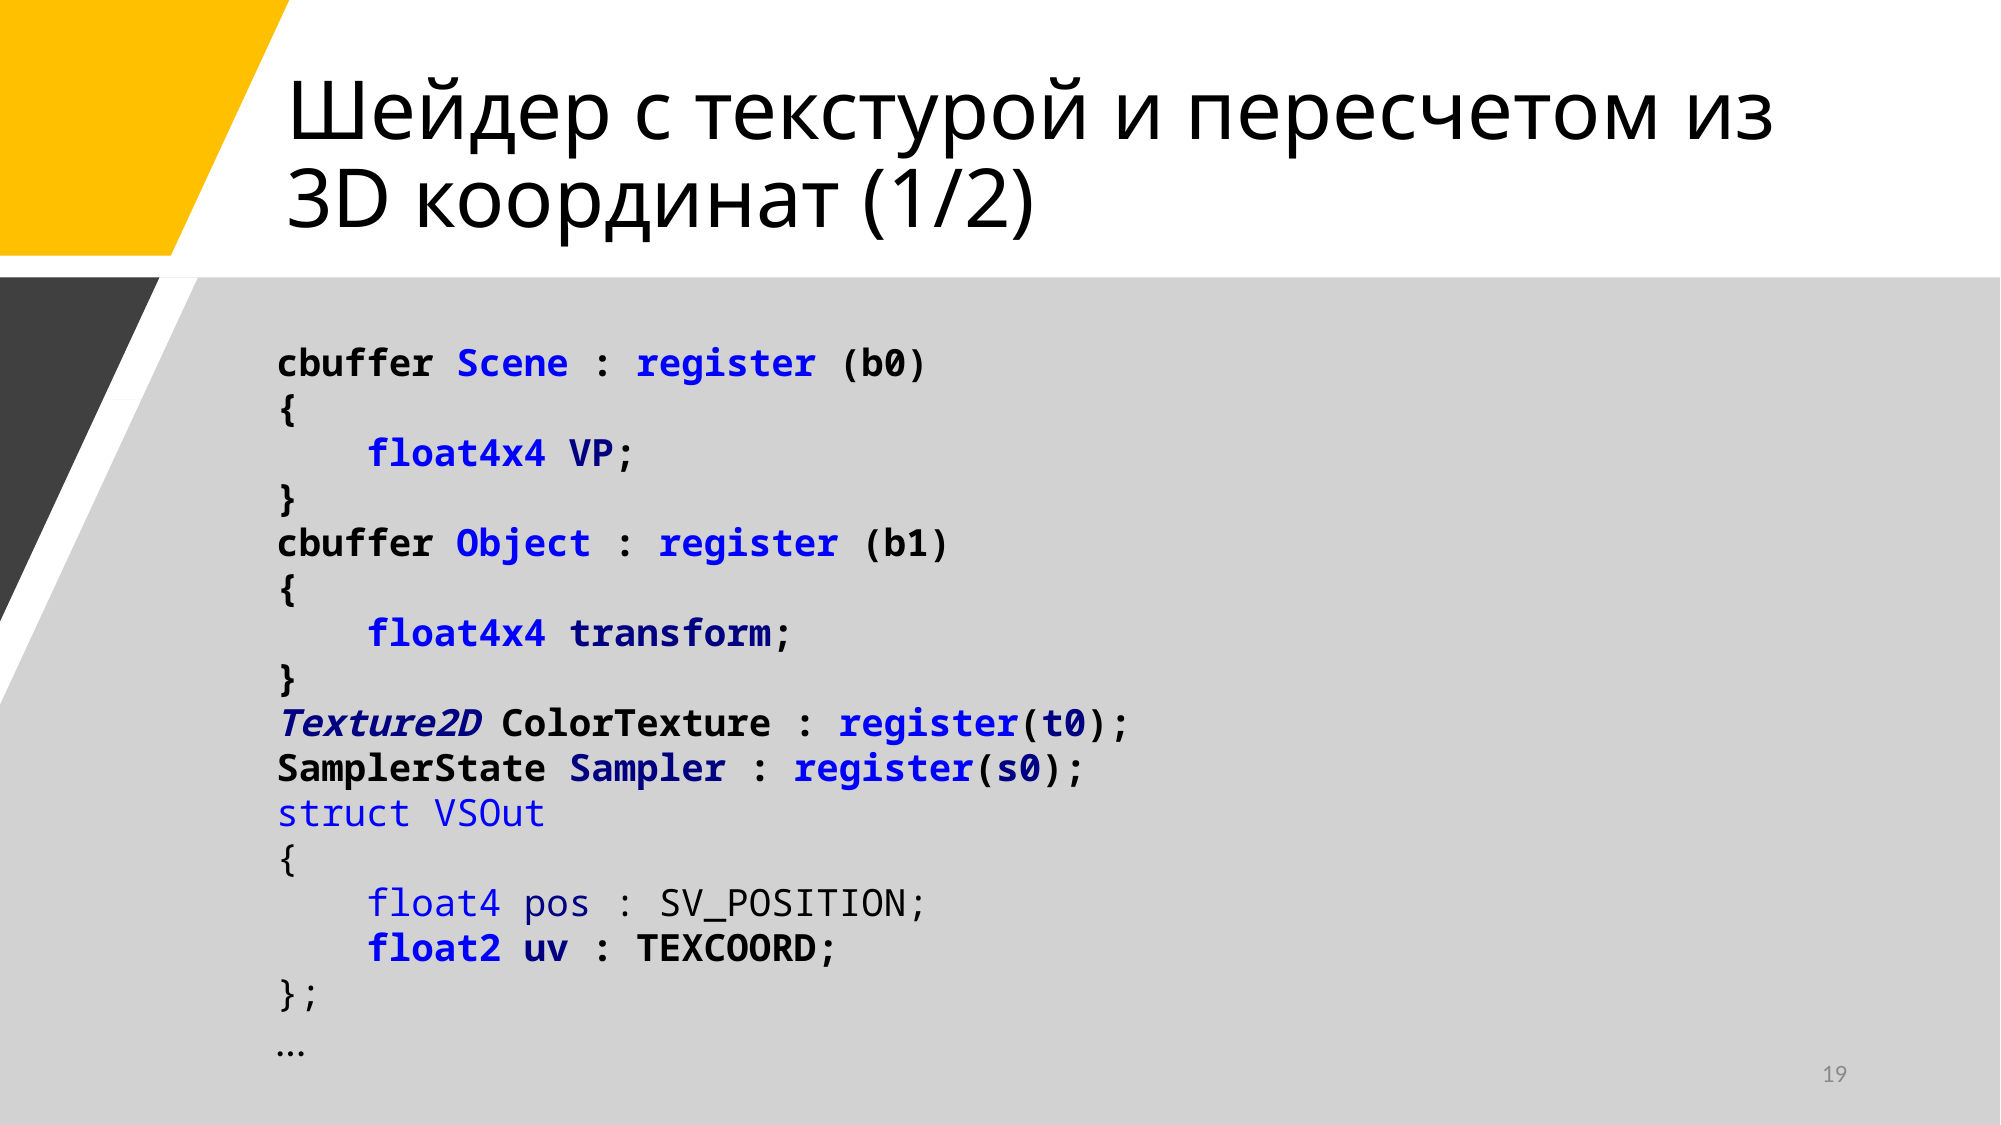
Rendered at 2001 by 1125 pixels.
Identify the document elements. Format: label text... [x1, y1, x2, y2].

text_box [0, 0, 291, 257]
text_box [0, 276, 2000, 1125]
text_box [0, 276, 162, 622]
text_box cbuffer Scene : register (b0) { float4x4 VP; } cbuffer Object : register (b1) { float4x4 transform; } Texture2D ColorTexture : register(t0); SamplerState Sampler : register(s0); struct VSOut { float4 pos : SV_POSITION; float2 uv : TEXCOORD; }; … [261, 332, 1935, 1072]
slide_number 19 [1412, 1072, 1863, 1103]
title Шейдер с текстурой и пересчетом из 3D координат (1/2) [271, 60, 1808, 255]
